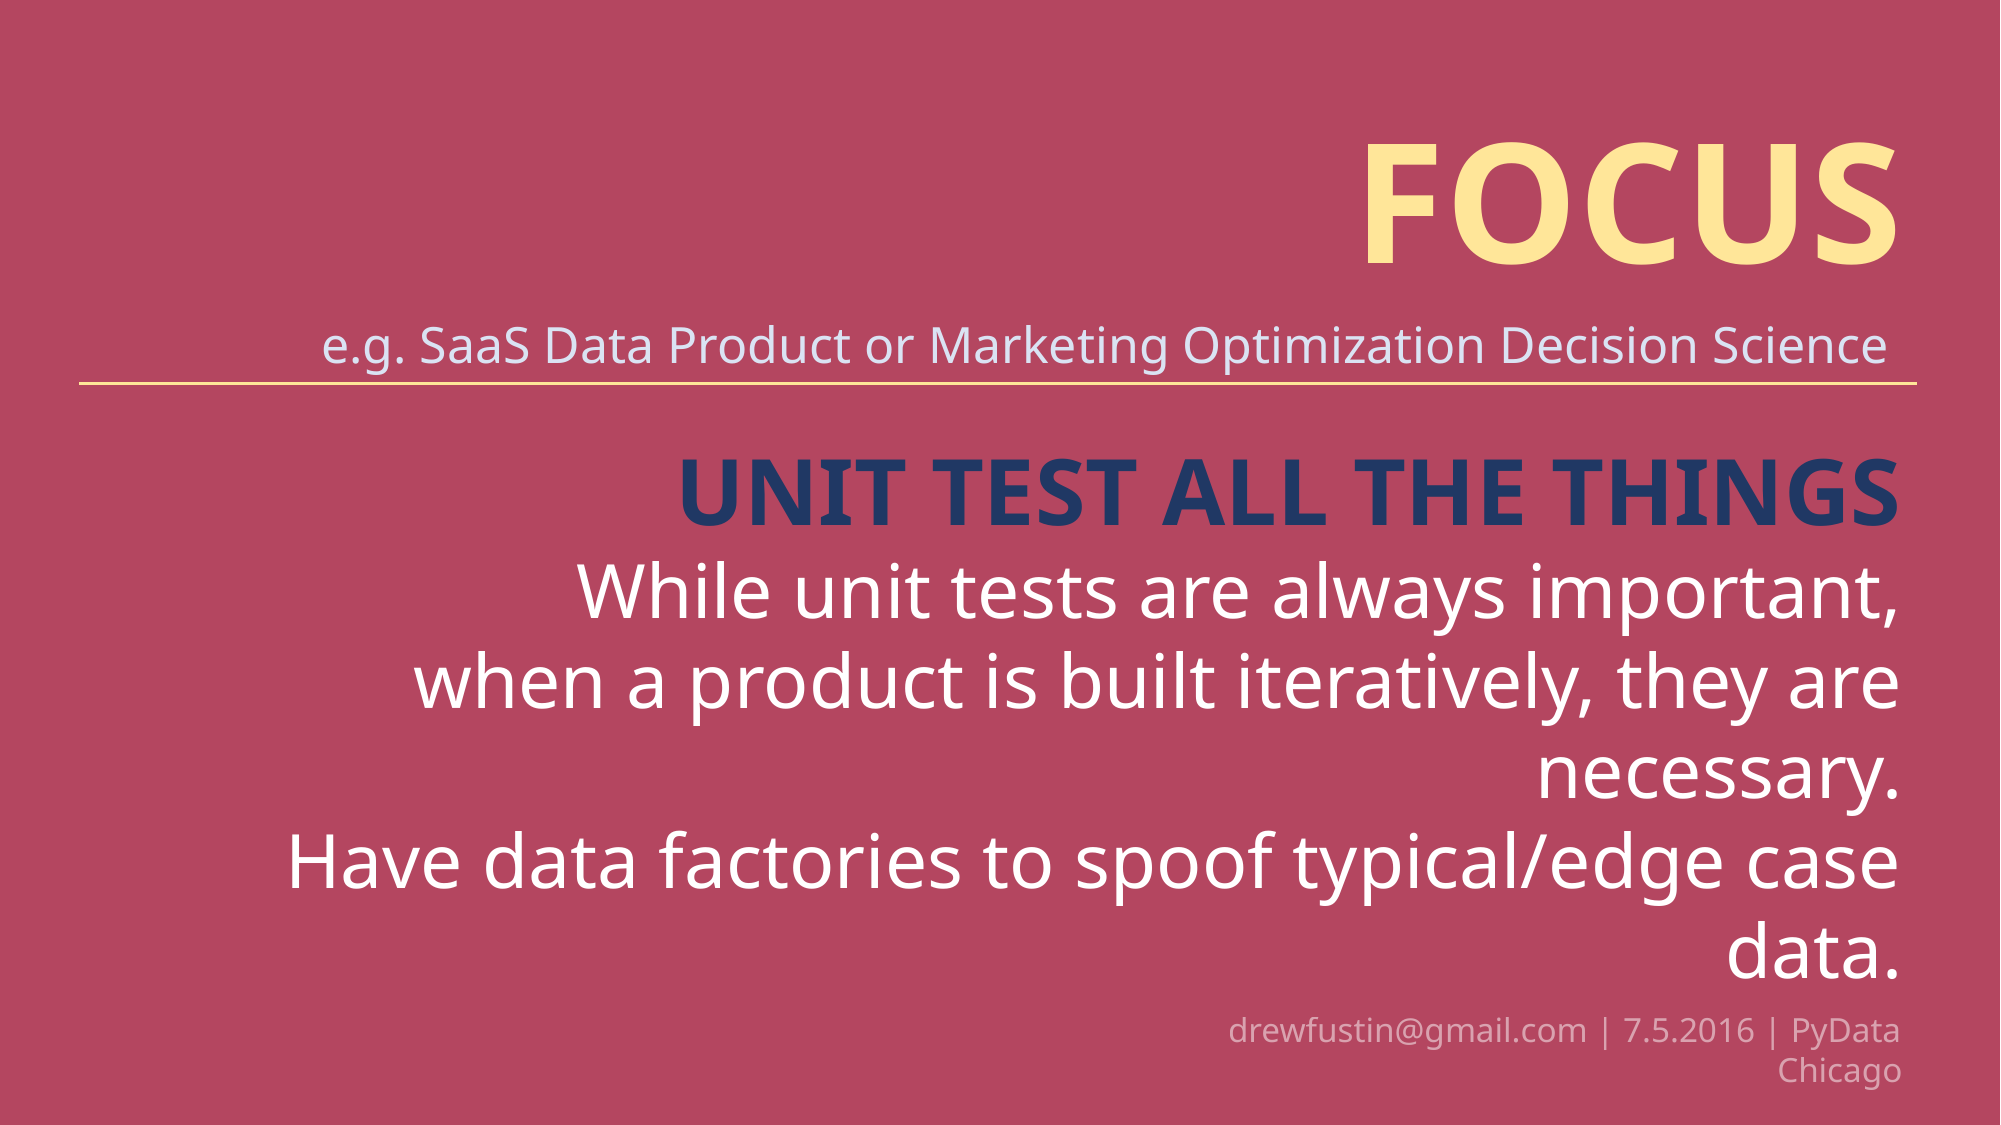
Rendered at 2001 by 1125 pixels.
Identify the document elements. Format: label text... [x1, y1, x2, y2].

text_box e.g. SaaS Data Product or Marketing Optimization Decision Science UNIT TEST ALL THE THINGS While unit tests are always important, when a product is built iteratively, they are necessary. Have data factories to spoof typical/edge case data. [79, 384, 1918, 1001]
text_box FOCUS [0, 88, 1918, 304]
text_box e.g. SaaS Data Product or Marketing Optimization Decision Science UNIT TEST ALL THE THINGS While unit tests are always important, when a product is built iteratively, they are necessary. Have data factories to spoof typical/edge case data. [79, 306, 1918, 383]
text_box drewfustin@gmail.com | 7.5.2016 | PyData Chicago [1146, 1002, 1918, 1097]
